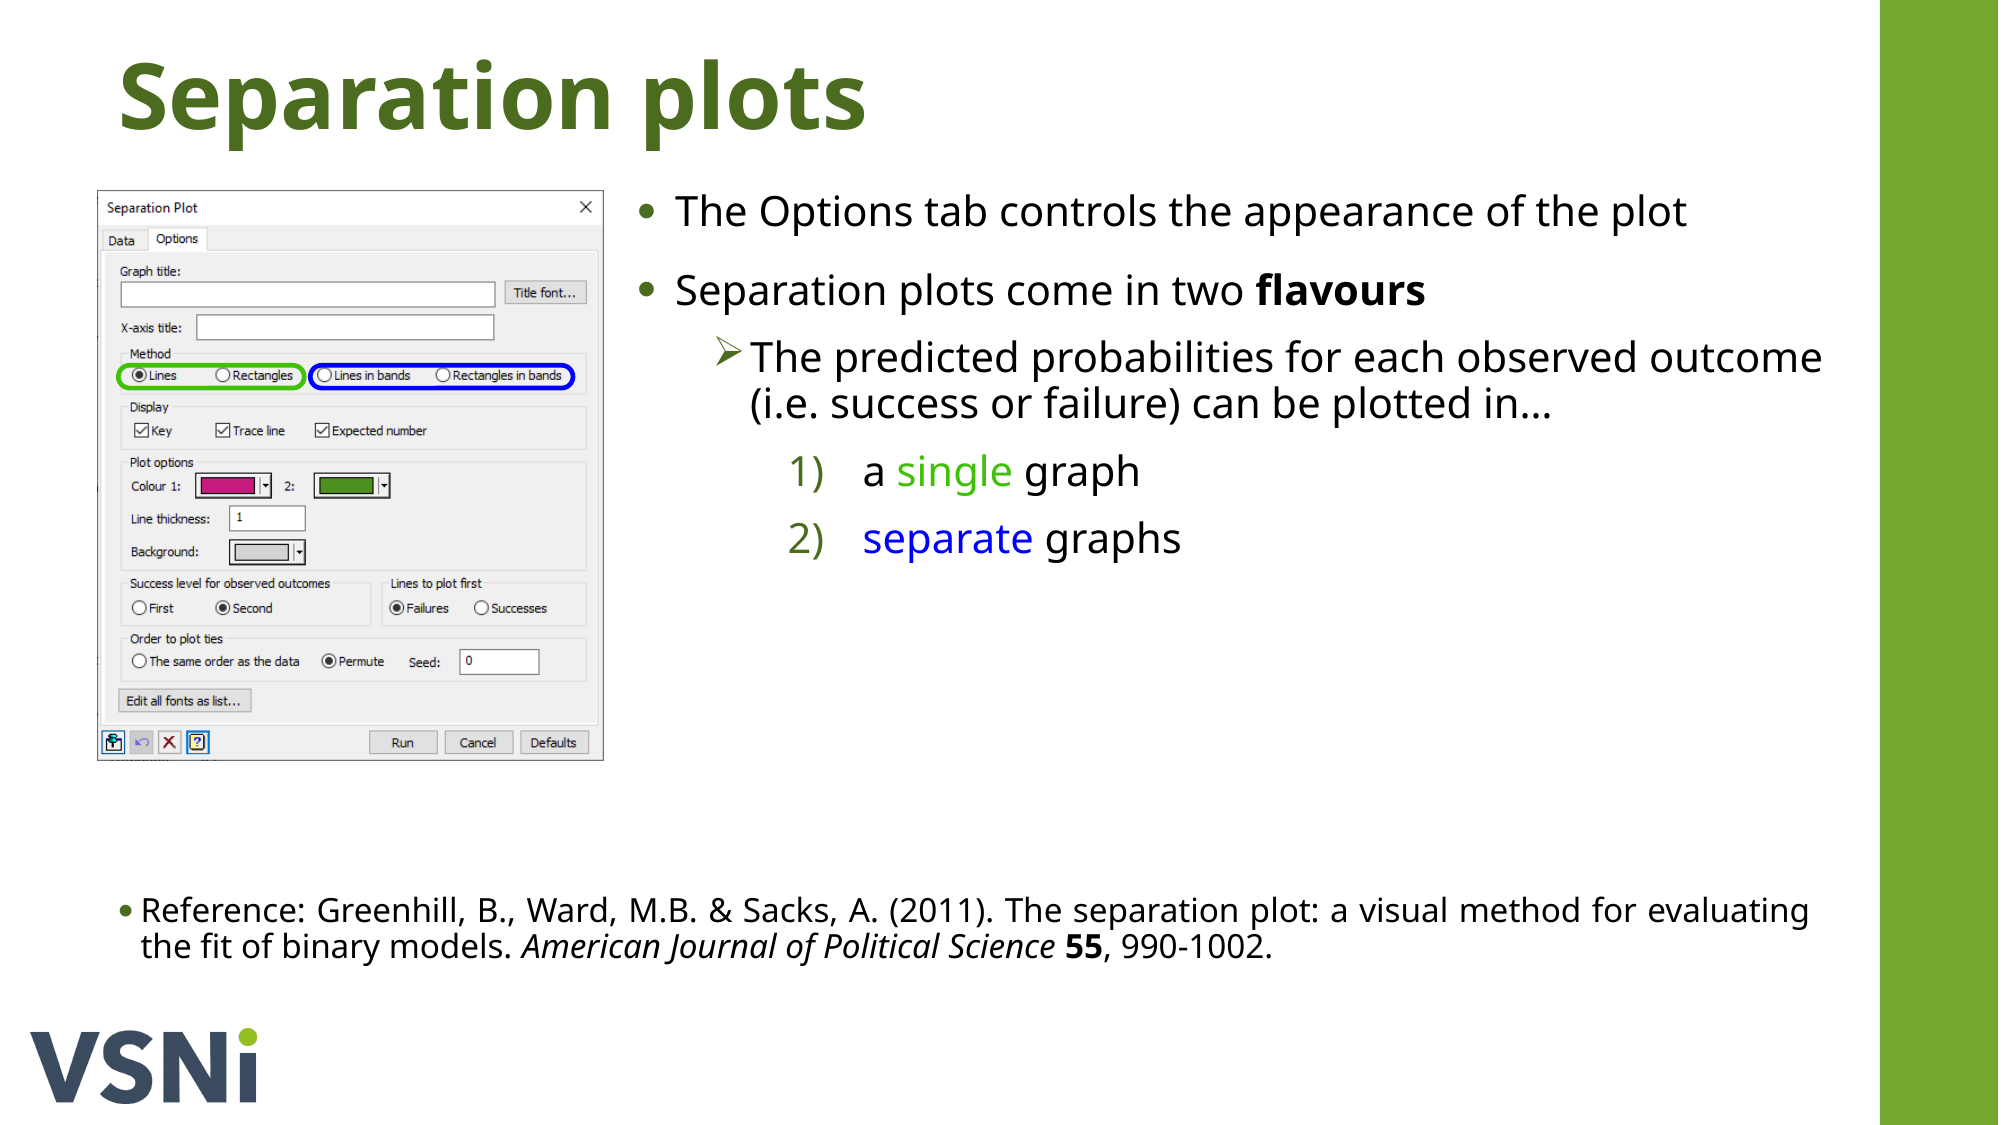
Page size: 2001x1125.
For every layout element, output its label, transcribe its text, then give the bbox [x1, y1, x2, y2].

picture [30, 1028, 257, 1104]
text_box The Options tab controls the appearance of the plot Separation plots come in two flavours The predicted probabilities for each observed outcome (i.e. success or failure) can be plotted in… a single graph separate graphs [622, 183, 1856, 753]
list Reference: Greenhill, B., Ward, M.B. & Sacks, A. (2011). The separation plot: a visual method for evaluating the fit of binary models. American Journal of Political Science 55, 990-1002. [103, 190, 1829, 1014]
title Separation plots [103, 22, 1829, 177]
picture [97, 190, 604, 761]
